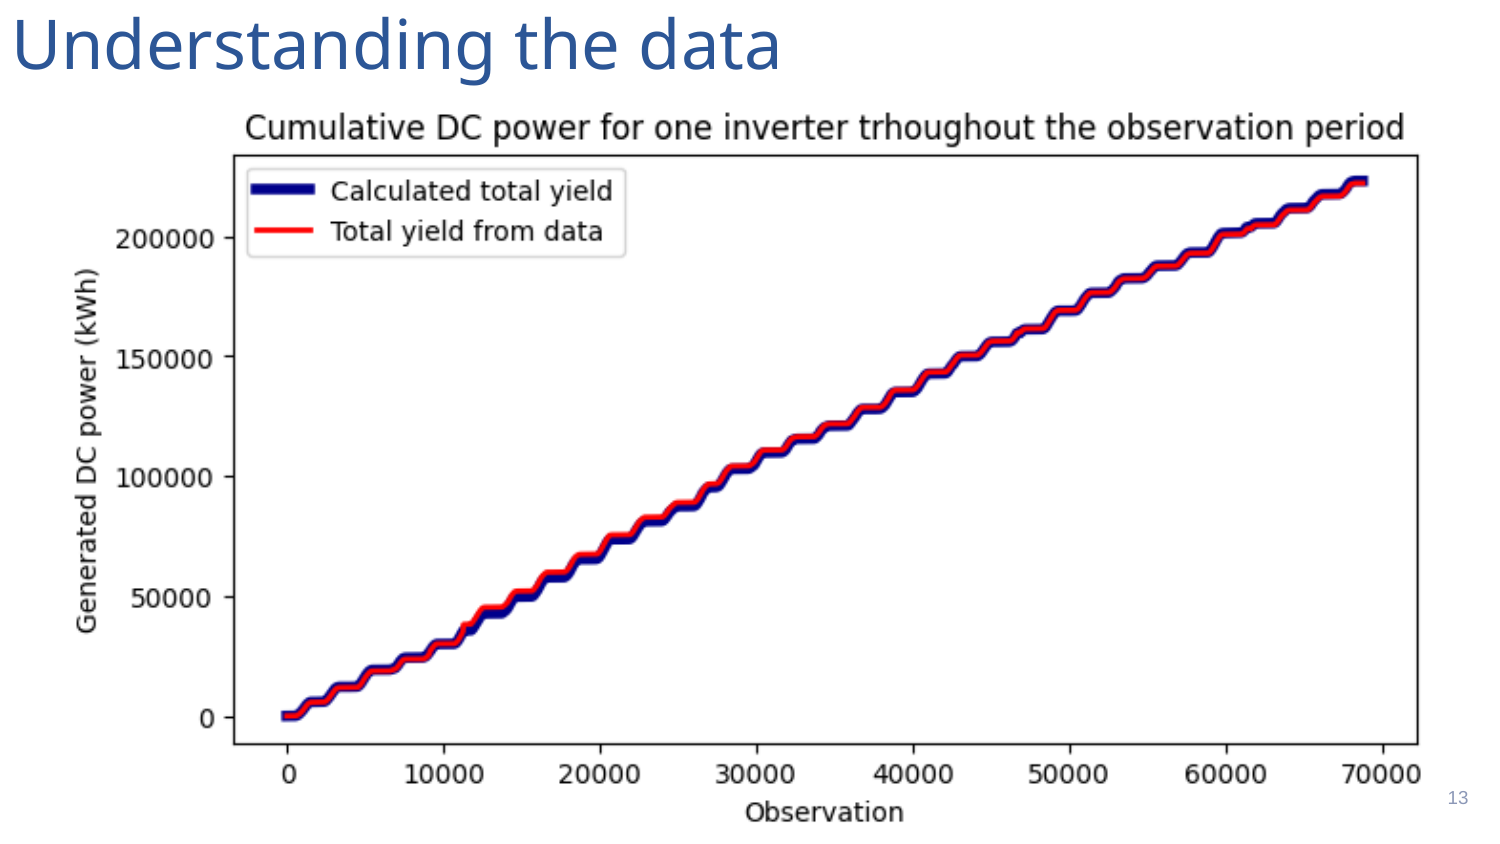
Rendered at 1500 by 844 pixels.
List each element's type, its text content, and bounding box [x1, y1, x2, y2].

picture [58, 94, 1442, 844]
title Understanding the data [0, 0, 1398, 94]
slide_number ‹#› [1447, 764, 1480, 830]
